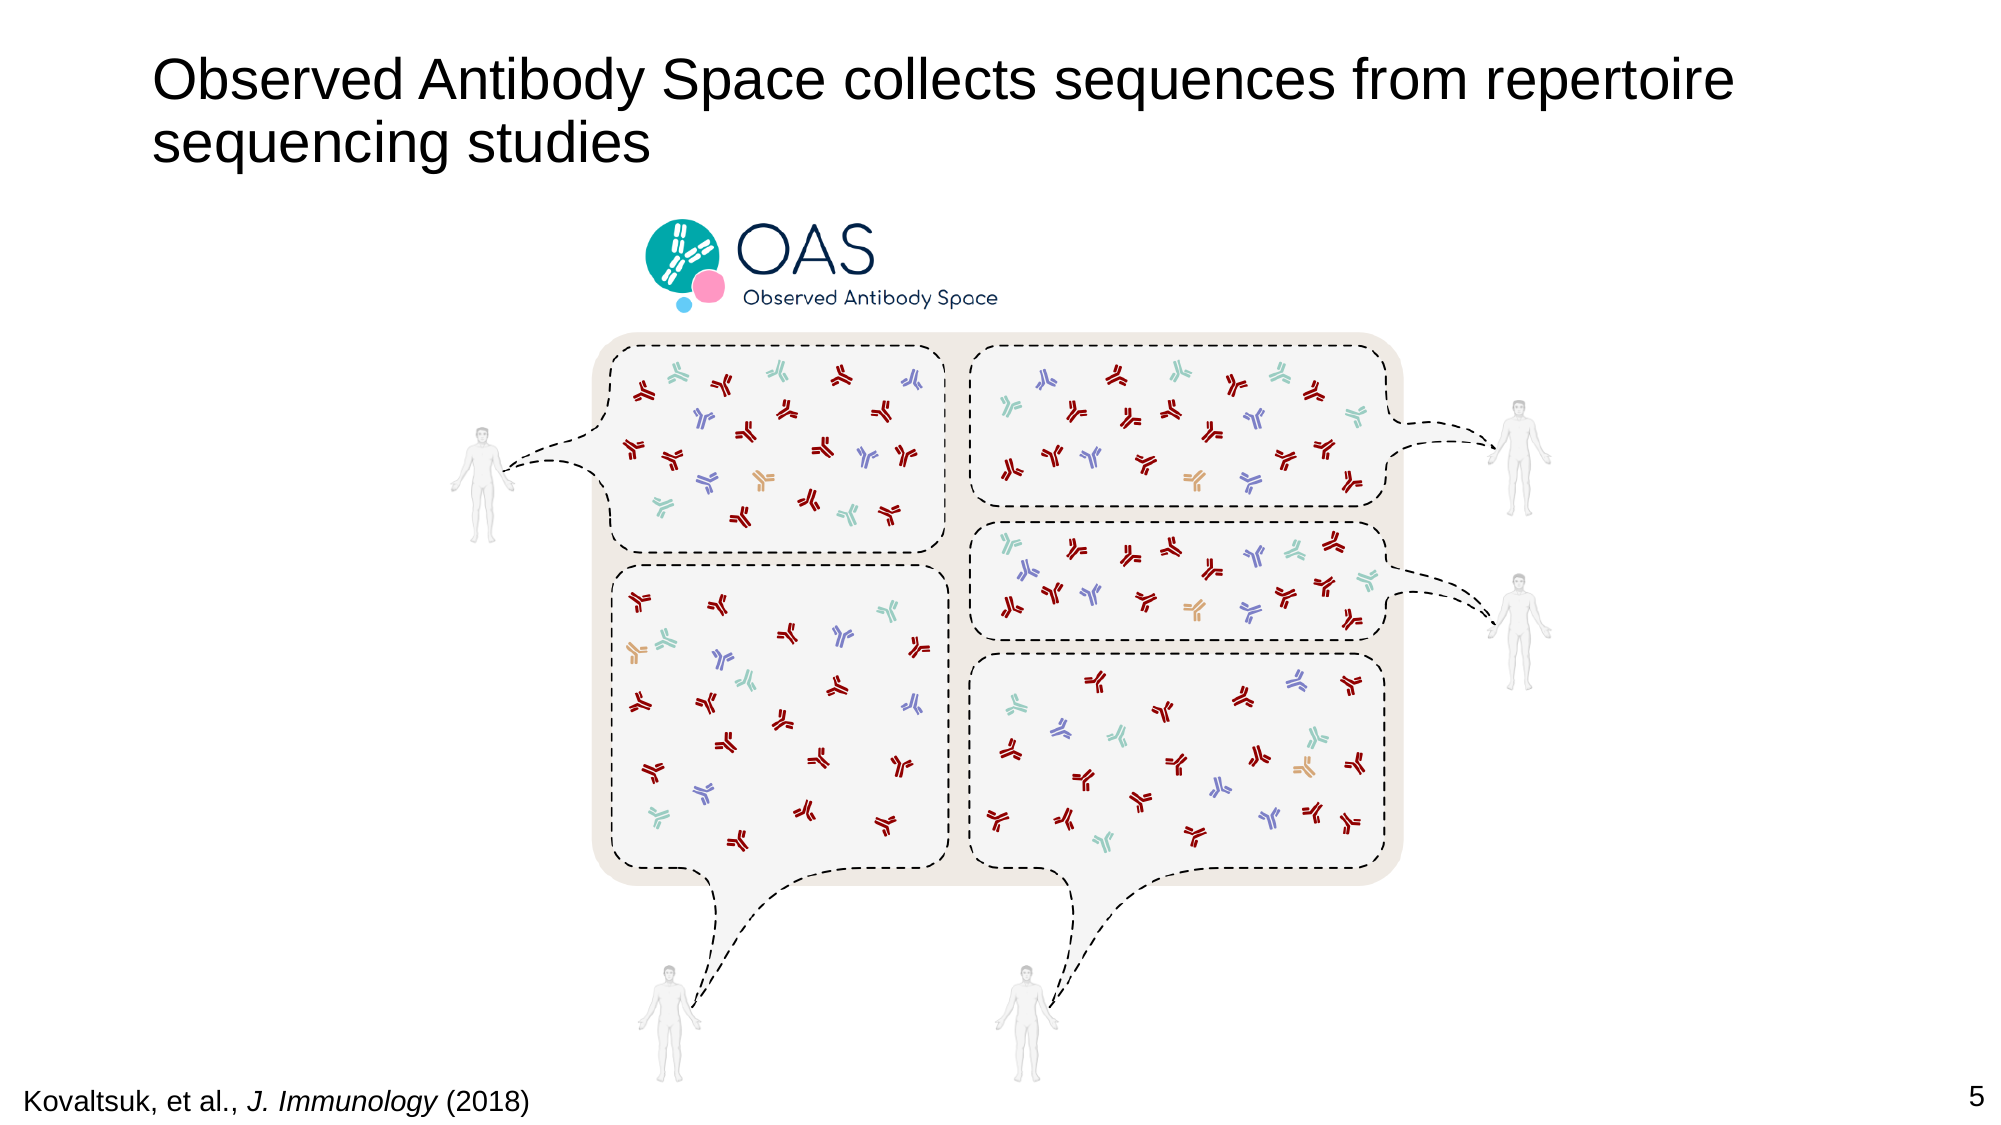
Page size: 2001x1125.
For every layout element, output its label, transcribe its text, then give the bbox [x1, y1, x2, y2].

text_box Kovaltsuk, et al., J. Immunology (2018) [8, 1074, 546, 1125]
picture [447, 219, 1553, 1085]
slide_number 5 [1550, 1065, 2000, 1125]
title Observed Antibody Space collects sequences from repertoire sequencing studies [137, 3, 1863, 221]
